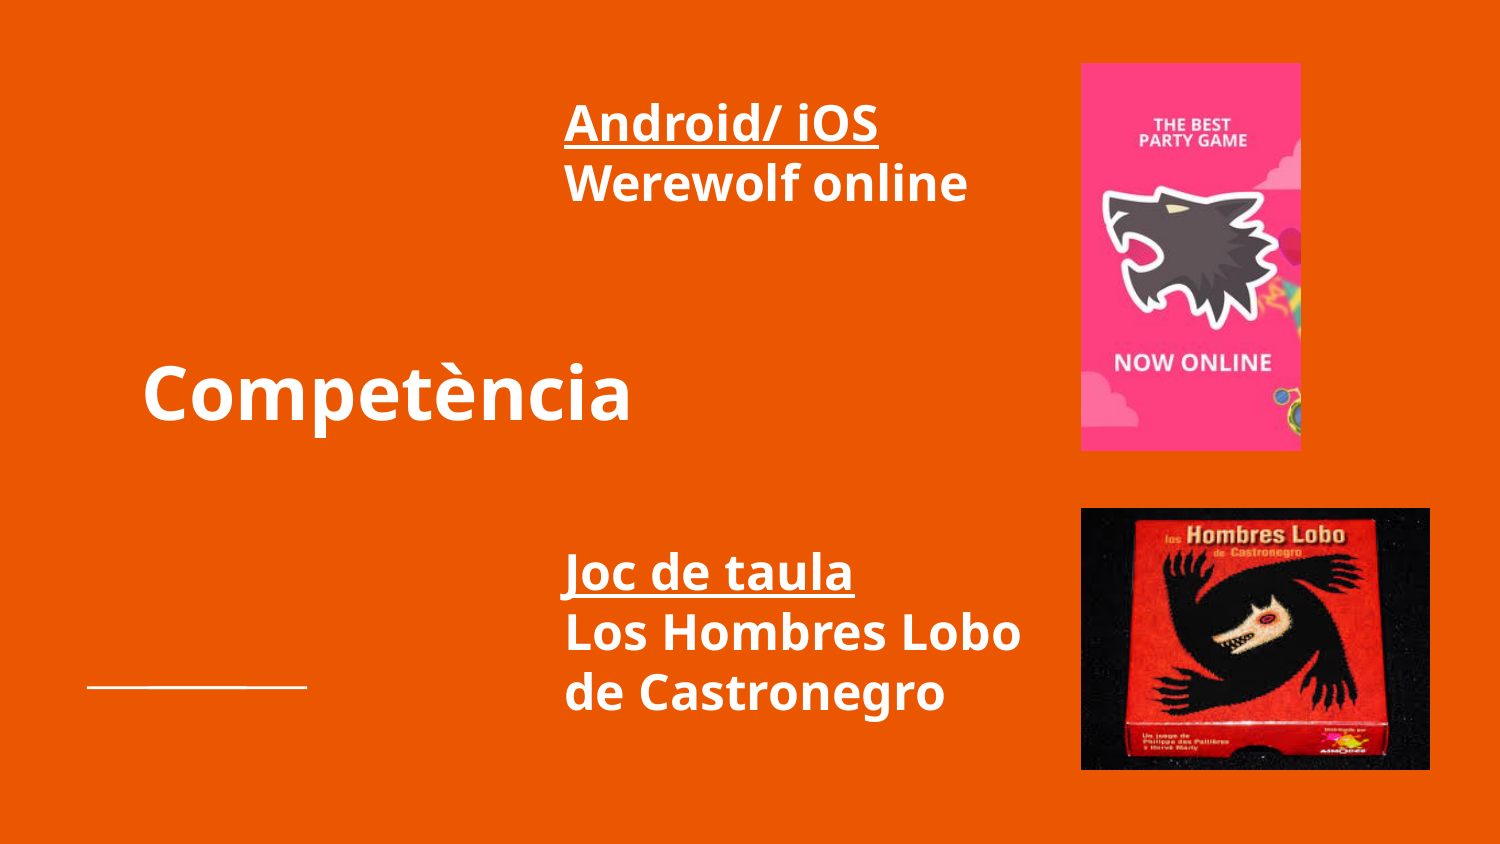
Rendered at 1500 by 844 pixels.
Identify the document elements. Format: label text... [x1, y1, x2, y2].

title Competència [126, 145, 1279, 636]
picture [1081, 508, 1430, 770]
text_box Joc de taula Los Hombres Lobo de Castronegro [549, 525, 1076, 607]
text_box Android/ iOS Werewolf online [549, 76, 1076, 158]
picture [1081, 63, 1301, 452]
